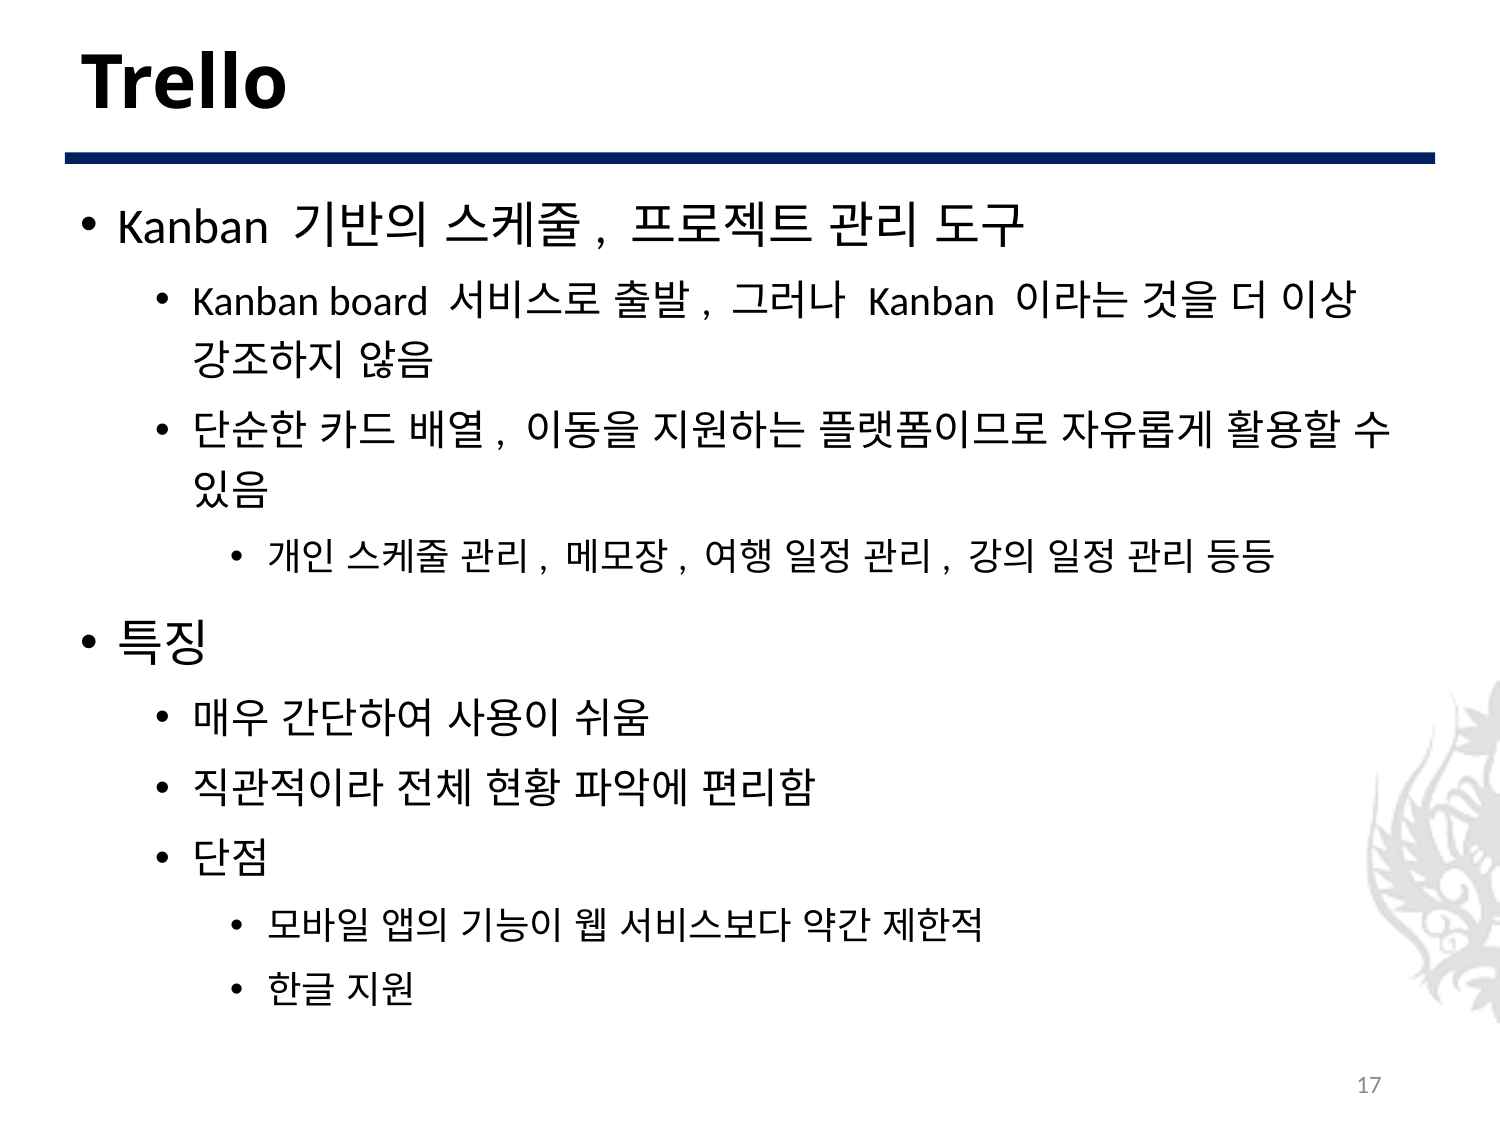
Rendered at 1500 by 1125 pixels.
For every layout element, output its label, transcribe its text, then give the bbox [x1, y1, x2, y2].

list Kanban 기반의 스케줄, 프로젝트 관리 도구 Kanban board 서비스로 출발, 그러나 Kanban 이라는 것을 더 이상 강조하지 않음 단순한 카드 배열, 이동을 지원하는 플랫폼이므로 자유롭게 활용할 수 있음 개인 스케줄 관리, 메모장, 여행 일정 관리, 강의 일정 관리 등등 특징 매우 간단하여 사용이 쉬움 직관적이라 전체 현황 파악에 편리함 단점 모바일 앱의 기능이 웹 서비스보다 약간 제한적 한글 지원 [64, 173, 1436, 1039]
title Trello [64, 26, 1436, 143]
slide_number 17 [1059, 1057, 1397, 1111]
